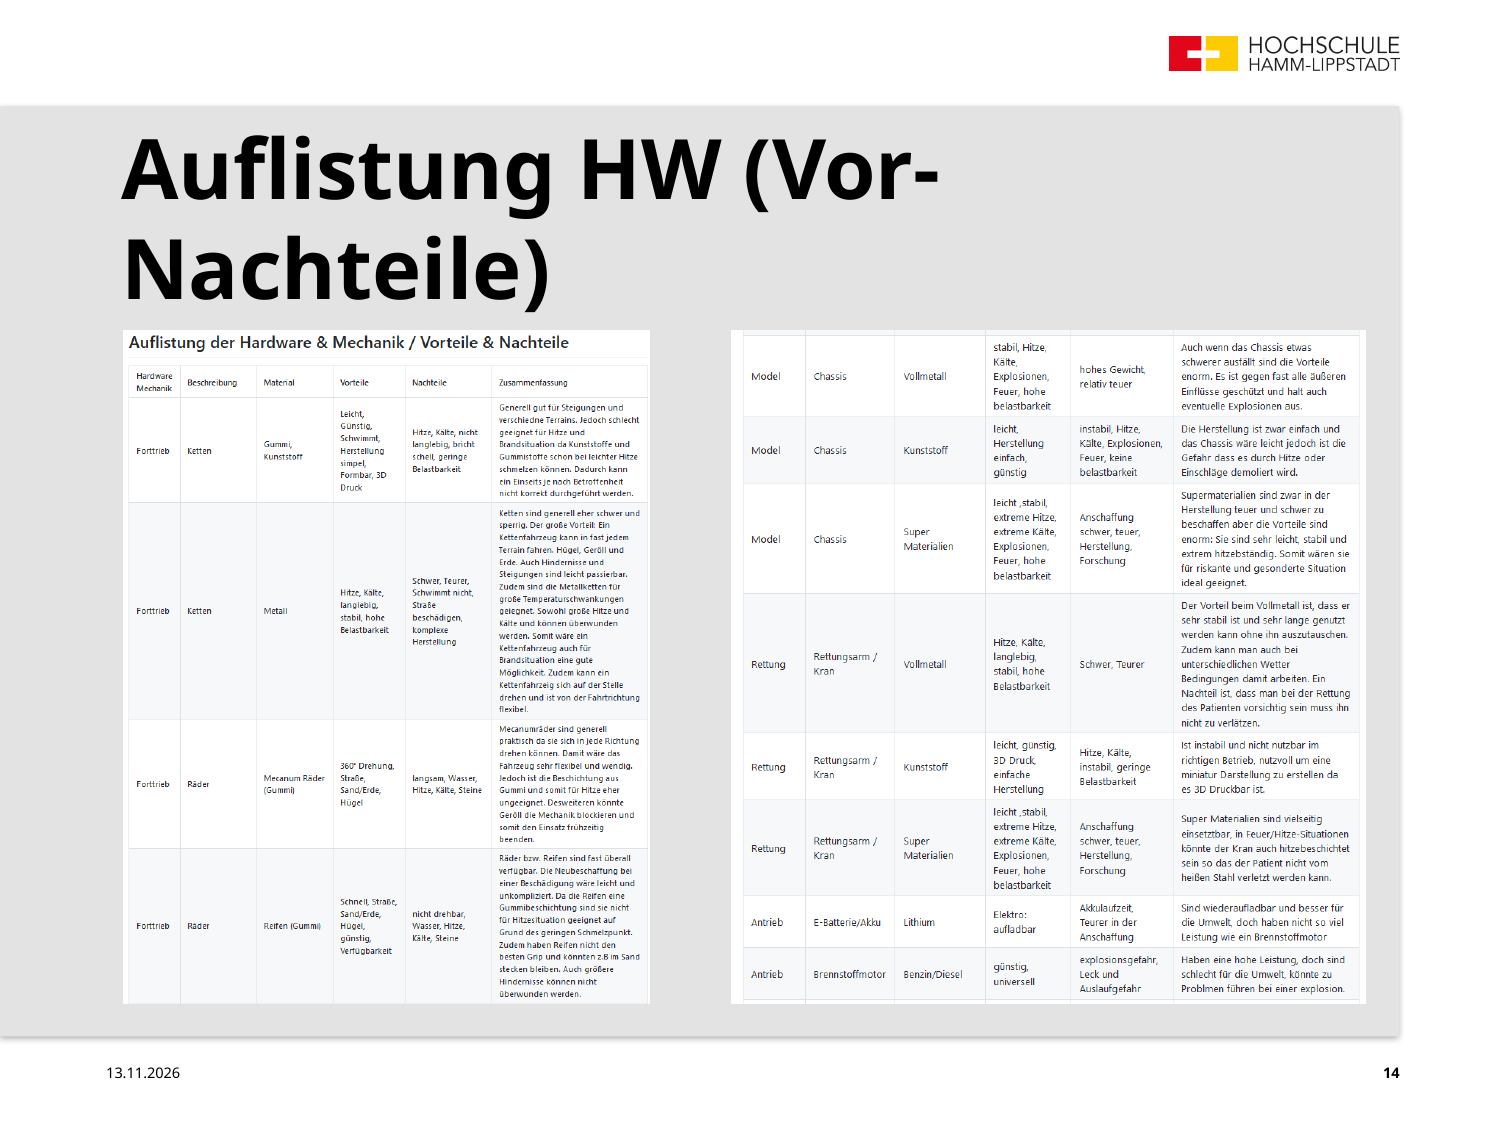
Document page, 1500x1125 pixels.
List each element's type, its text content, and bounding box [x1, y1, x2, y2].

slide_number 14 [1049, 1065, 1400, 1084]
title Auflistung HW (Vor-Nachteile) [106, 122, 1366, 310]
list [123, 330, 650, 1005]
picture [1169, 36, 1400, 71]
picture [731, 330, 1366, 1005]
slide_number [106, 1065, 457, 1084]
